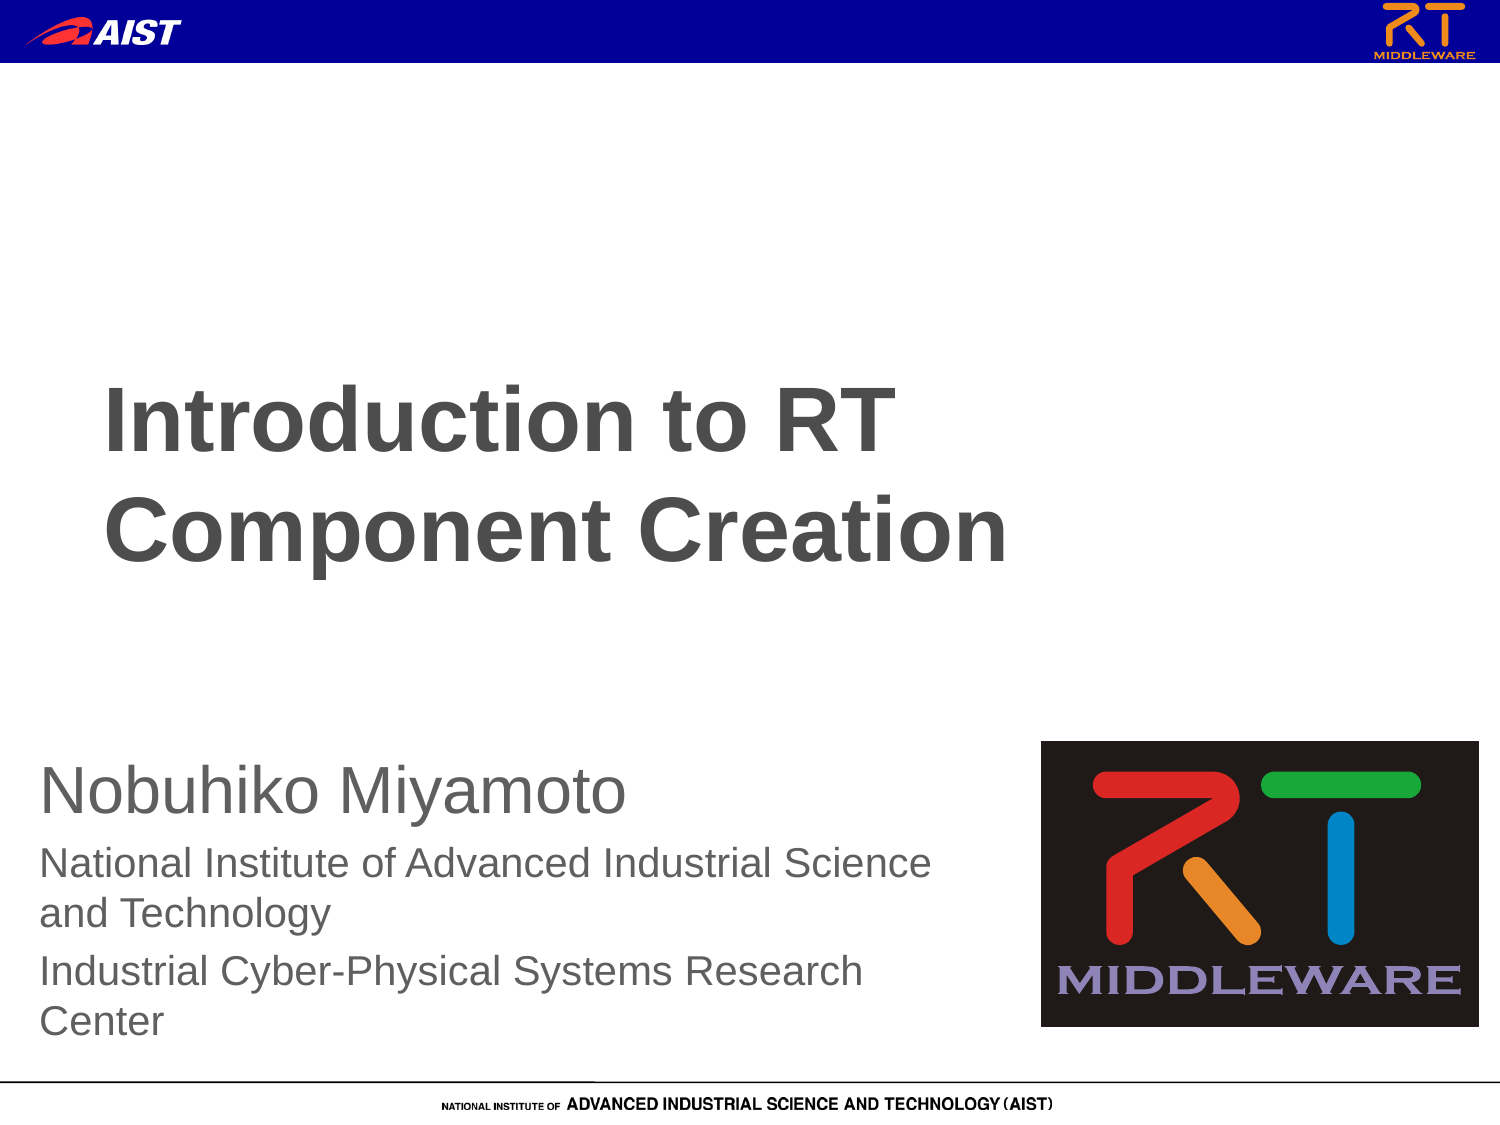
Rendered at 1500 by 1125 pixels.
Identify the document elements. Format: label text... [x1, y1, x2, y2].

picture [1039, 739, 1480, 1028]
subtitle Nobuhiko Miyamoto National Institute of Advanced Industrial Science and Technology Industrial Cyber-Physical Systems Research Center [24, 739, 1016, 1028]
picture [0, 0, 1500, 63]
title Introduction to RT Component Creation [88, 349, 1412, 591]
picture [442, 1097, 1052, 1110]
